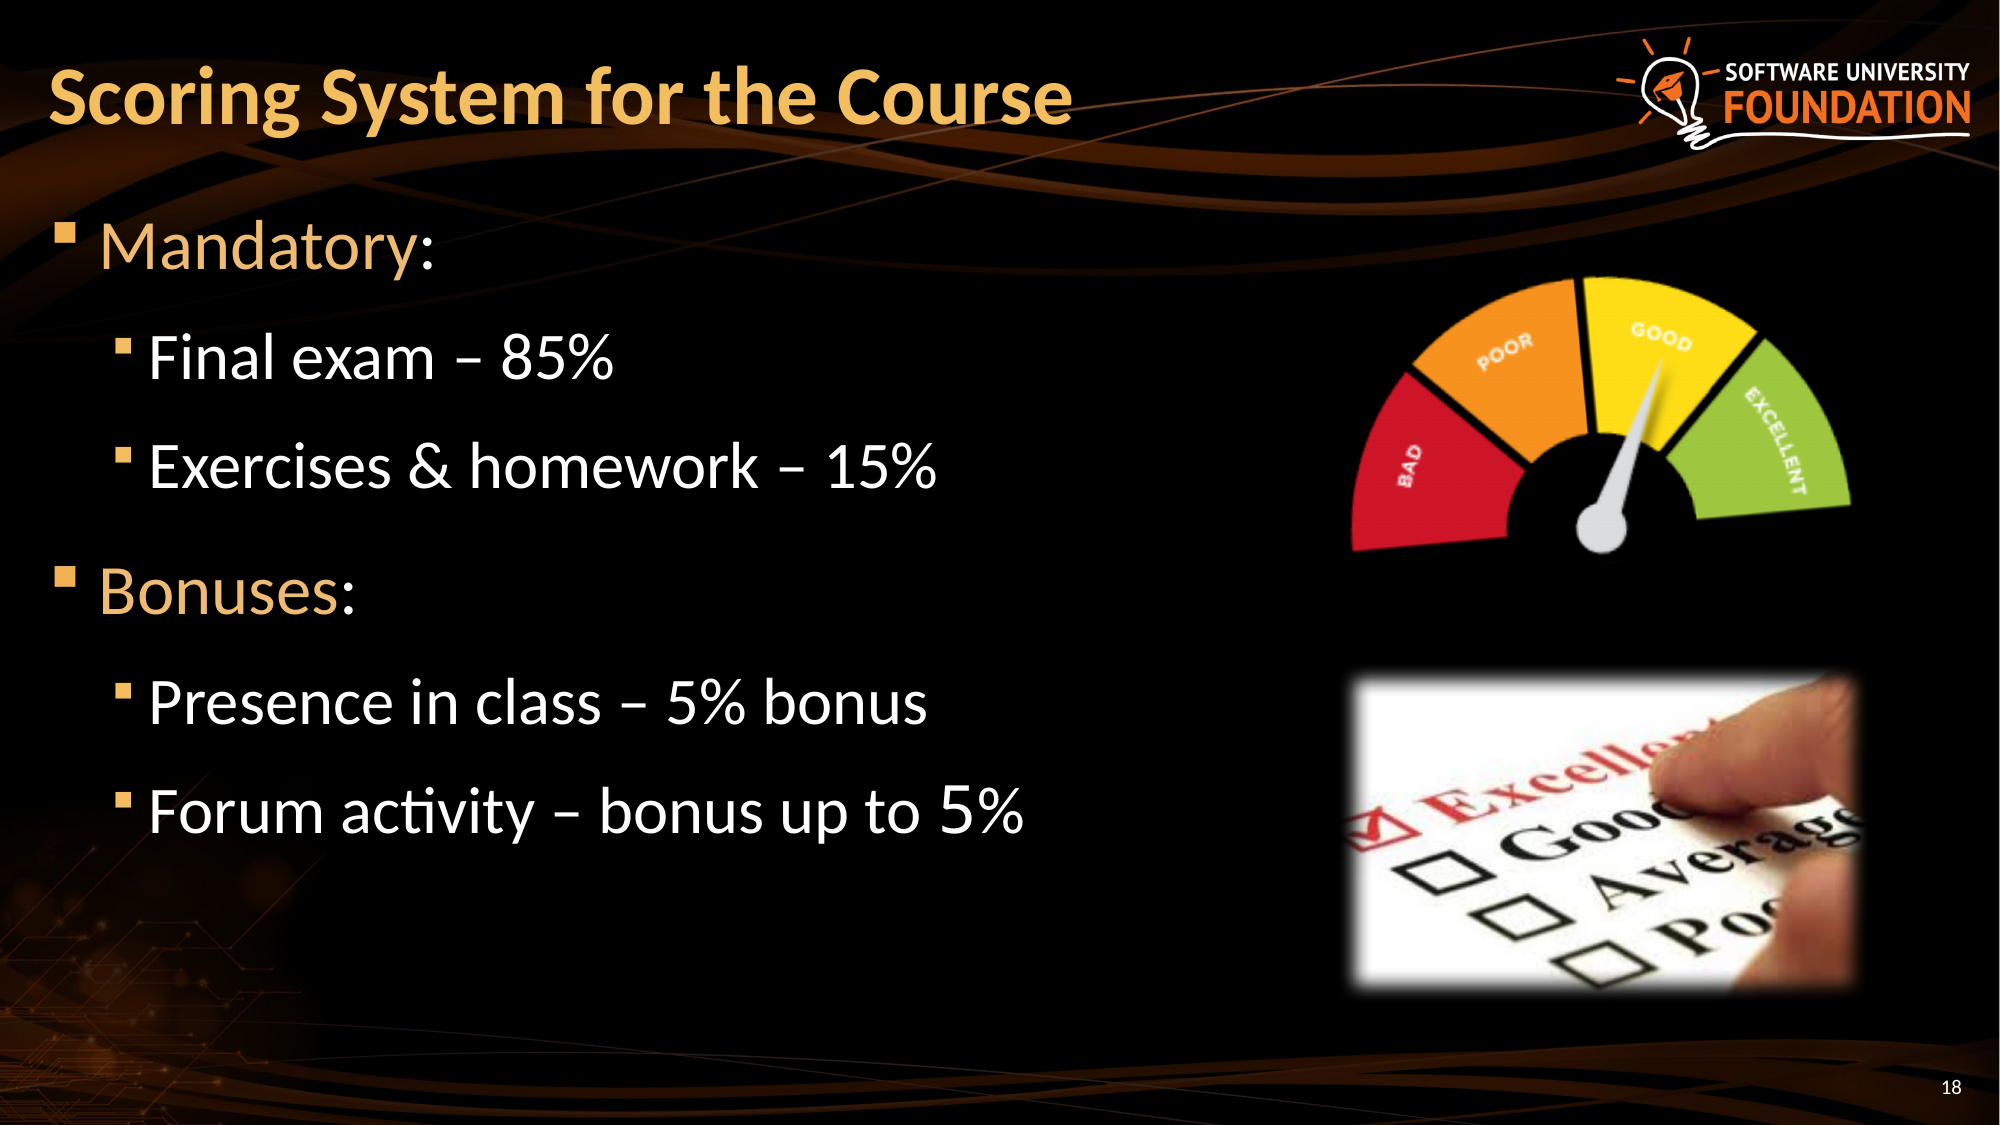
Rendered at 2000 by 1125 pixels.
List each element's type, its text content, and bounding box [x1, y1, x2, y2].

title Scoring System for the Course [30, 6, 1602, 189]
list Mandatory: Final exam – 85% Exercises & homework – 15% Bonuses: Presence in class – 5% bonus Forum activity – bonus up to 5% [31, 188, 1968, 1103]
picture [0, 0, 2000, 1125]
